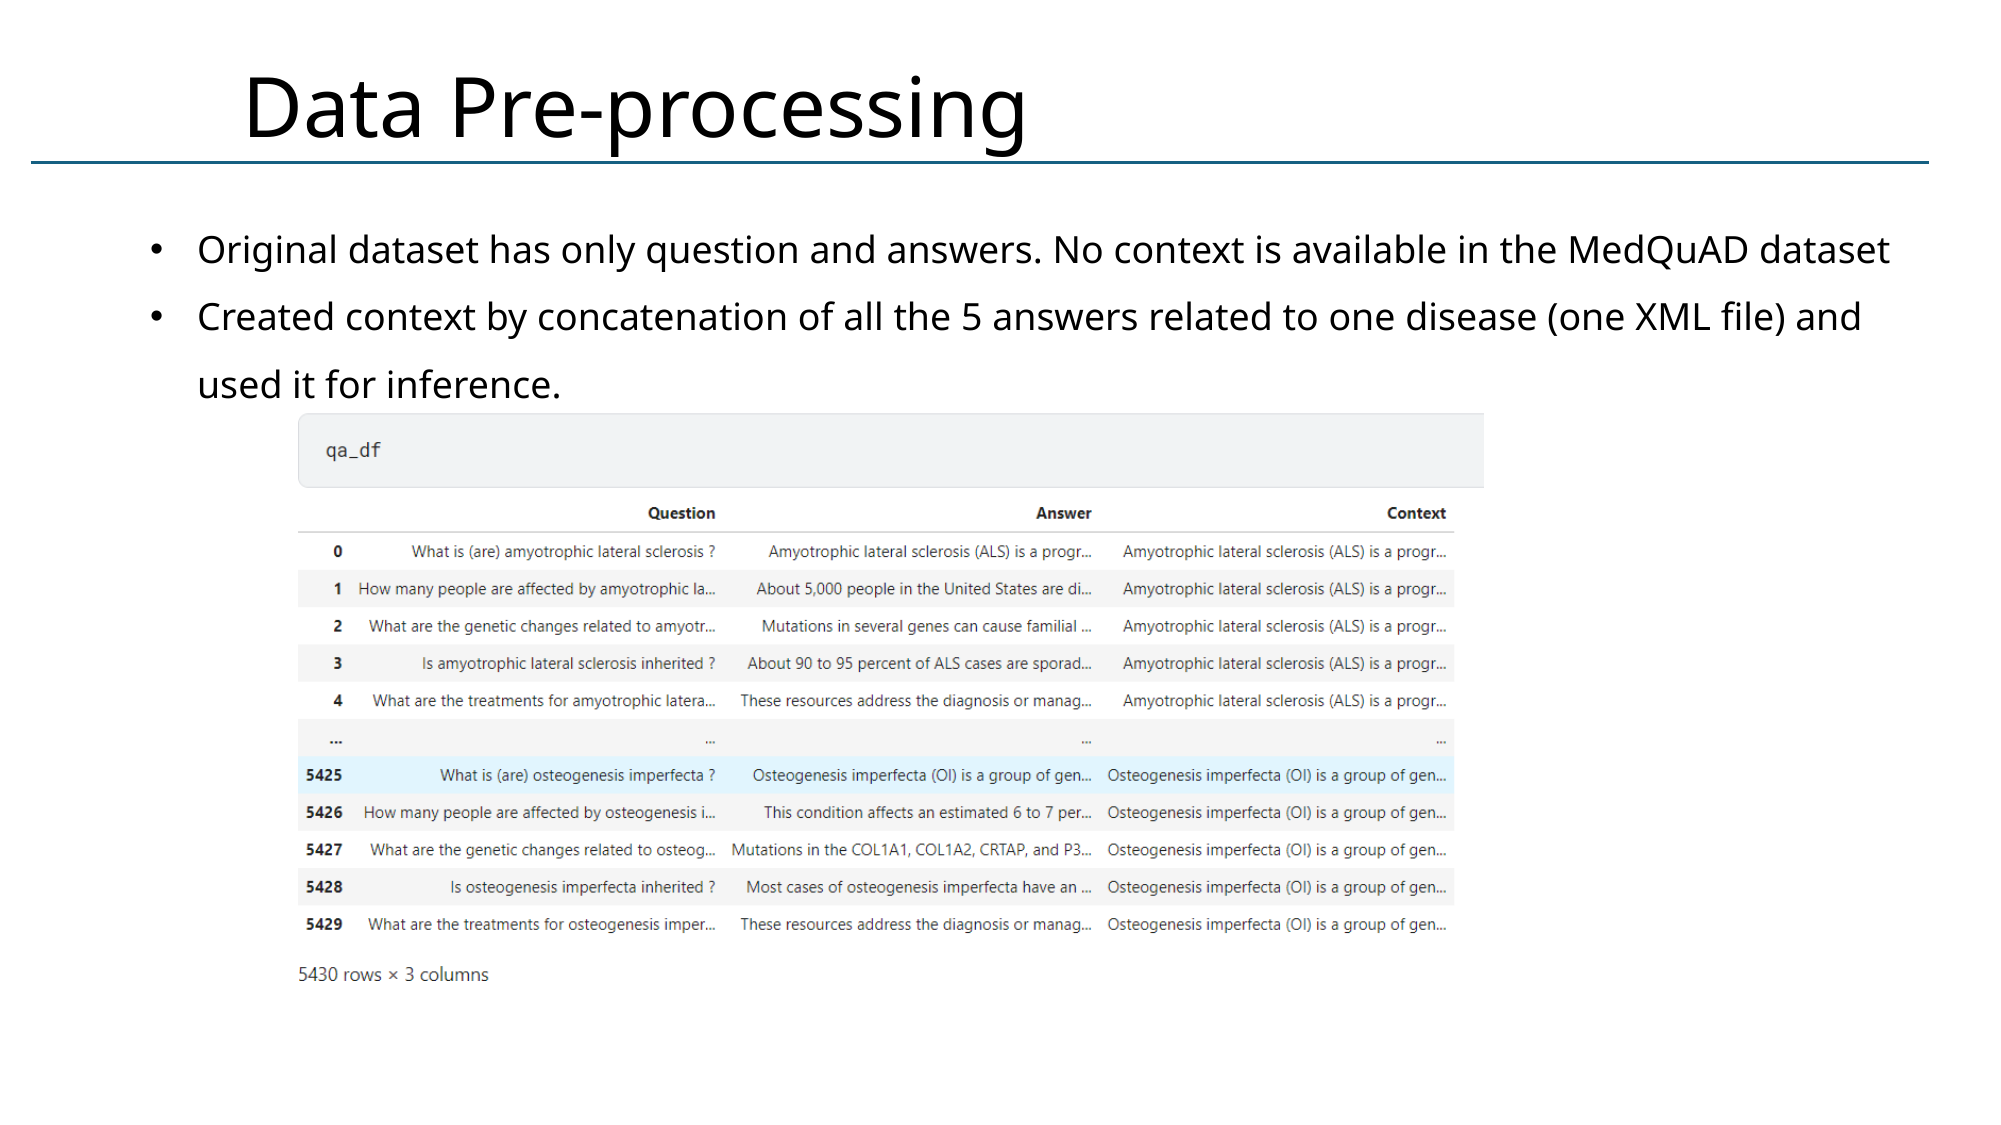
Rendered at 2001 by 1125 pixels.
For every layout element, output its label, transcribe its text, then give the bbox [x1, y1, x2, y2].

text_box Original dataset has only question and answers. No context is available in the MedQuAD dataset Created context by concatenation of all the 5 answers related to one disease (one XML file) and used it for inference. [135, 195, 1908, 414]
picture [297, 408, 1485, 981]
title Data Pre-processing [227, 16, 1421, 161]
